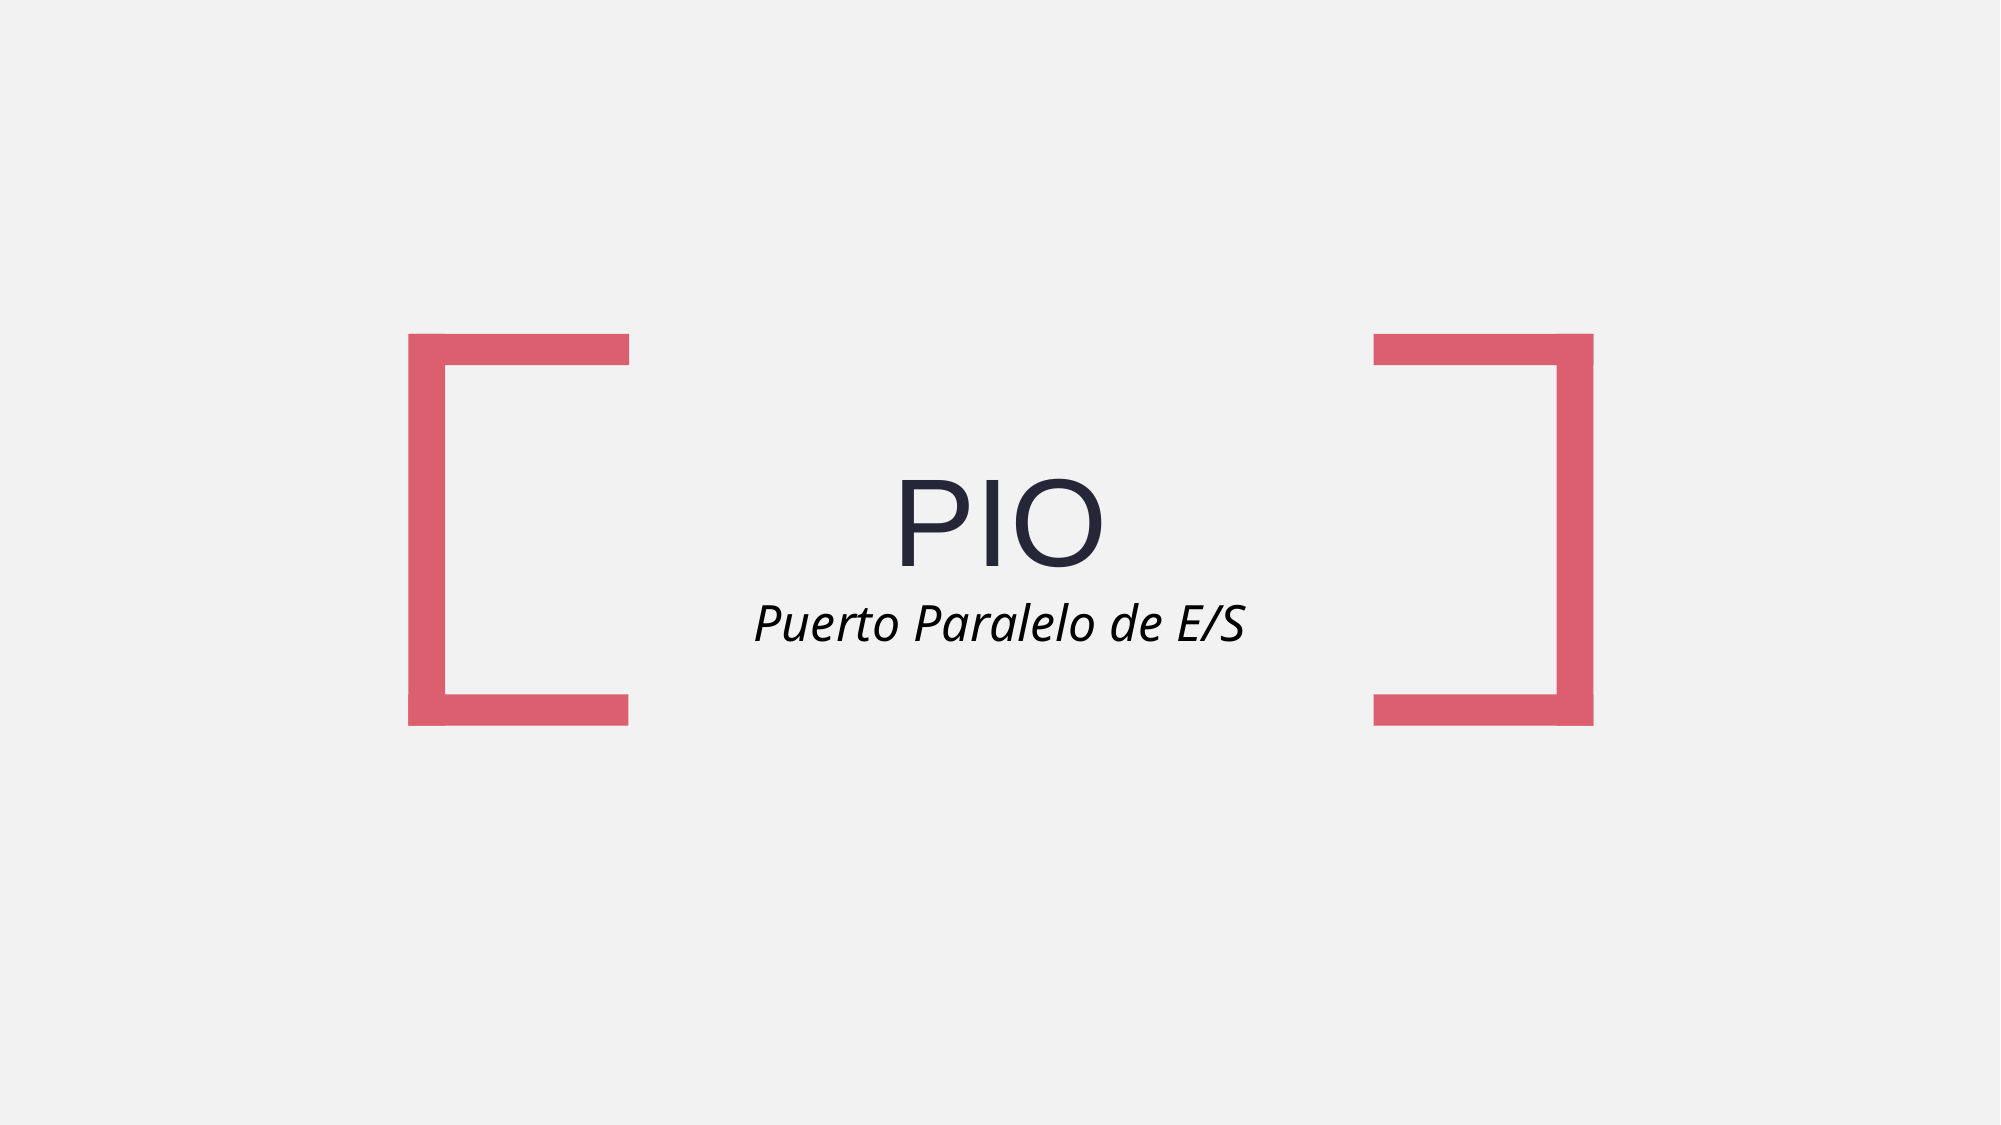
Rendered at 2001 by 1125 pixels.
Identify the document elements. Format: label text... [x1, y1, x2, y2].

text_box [408, 333, 630, 726]
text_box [1373, 333, 1594, 726]
title PIO [249, 209, 1750, 590]
subtitle Puerto Paralelo de E/S [249, 590, 1750, 863]
